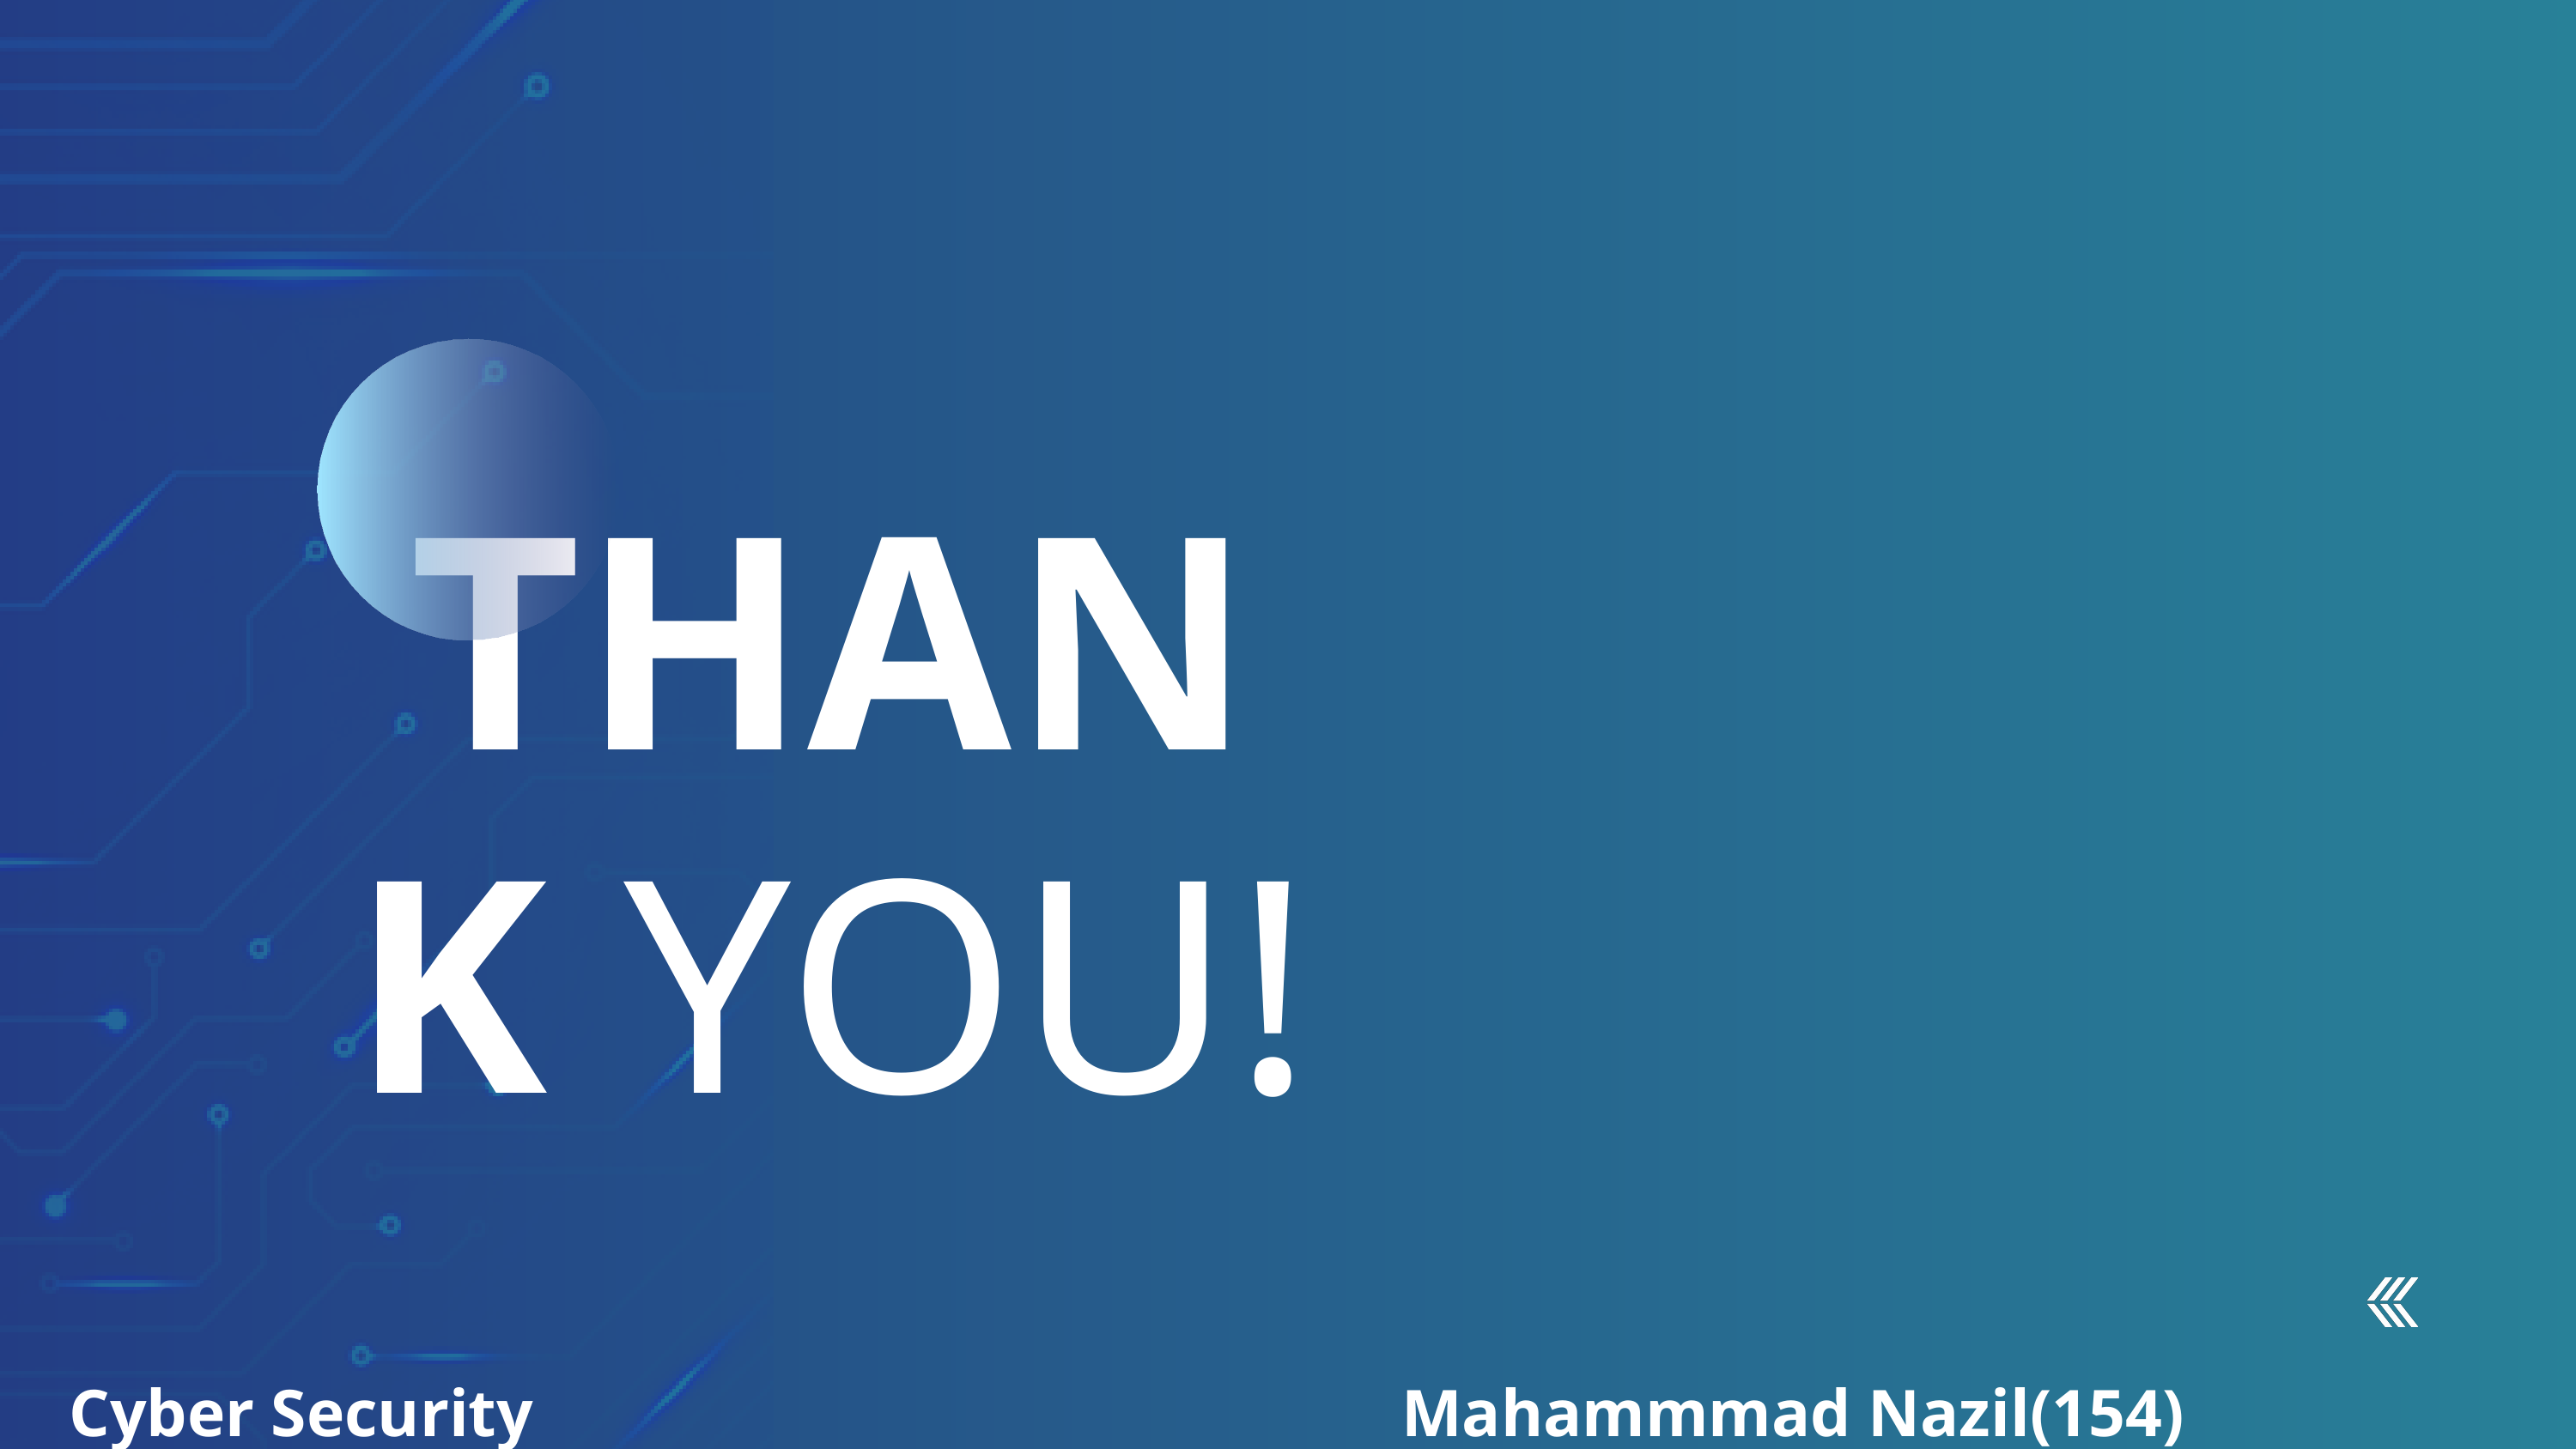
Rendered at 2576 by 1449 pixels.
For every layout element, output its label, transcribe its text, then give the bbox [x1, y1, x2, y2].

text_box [317, 337, 619, 640]
text_box [2366, 1277, 2419, 1327]
text_box THANK YOU! [338, 466, 1325, 1365]
text_box Cyber Security Mahammmad Nazil(154) 16 [56, 1365, 2576, 1449]
text_box [0, 0, 774, 1449]
